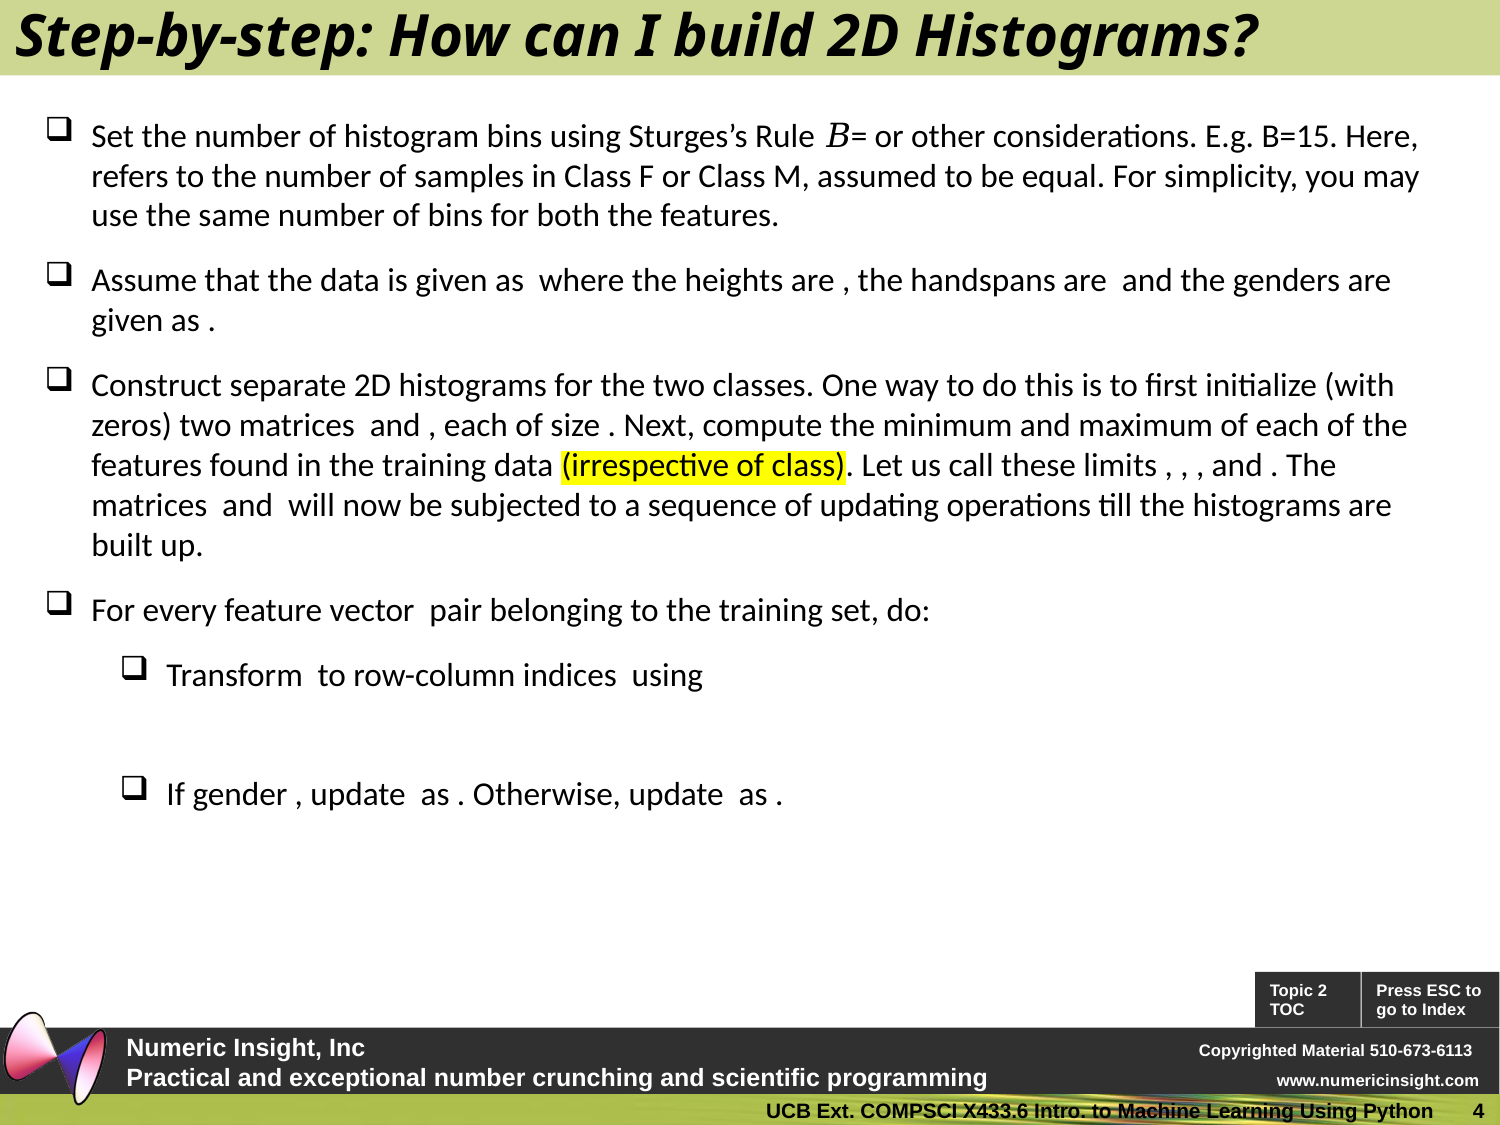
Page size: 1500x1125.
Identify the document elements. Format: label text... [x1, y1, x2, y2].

picture [0, 1007, 1500, 1125]
title Step-by-step: How can I build 2D Histograms? [0, 0, 1500, 76]
